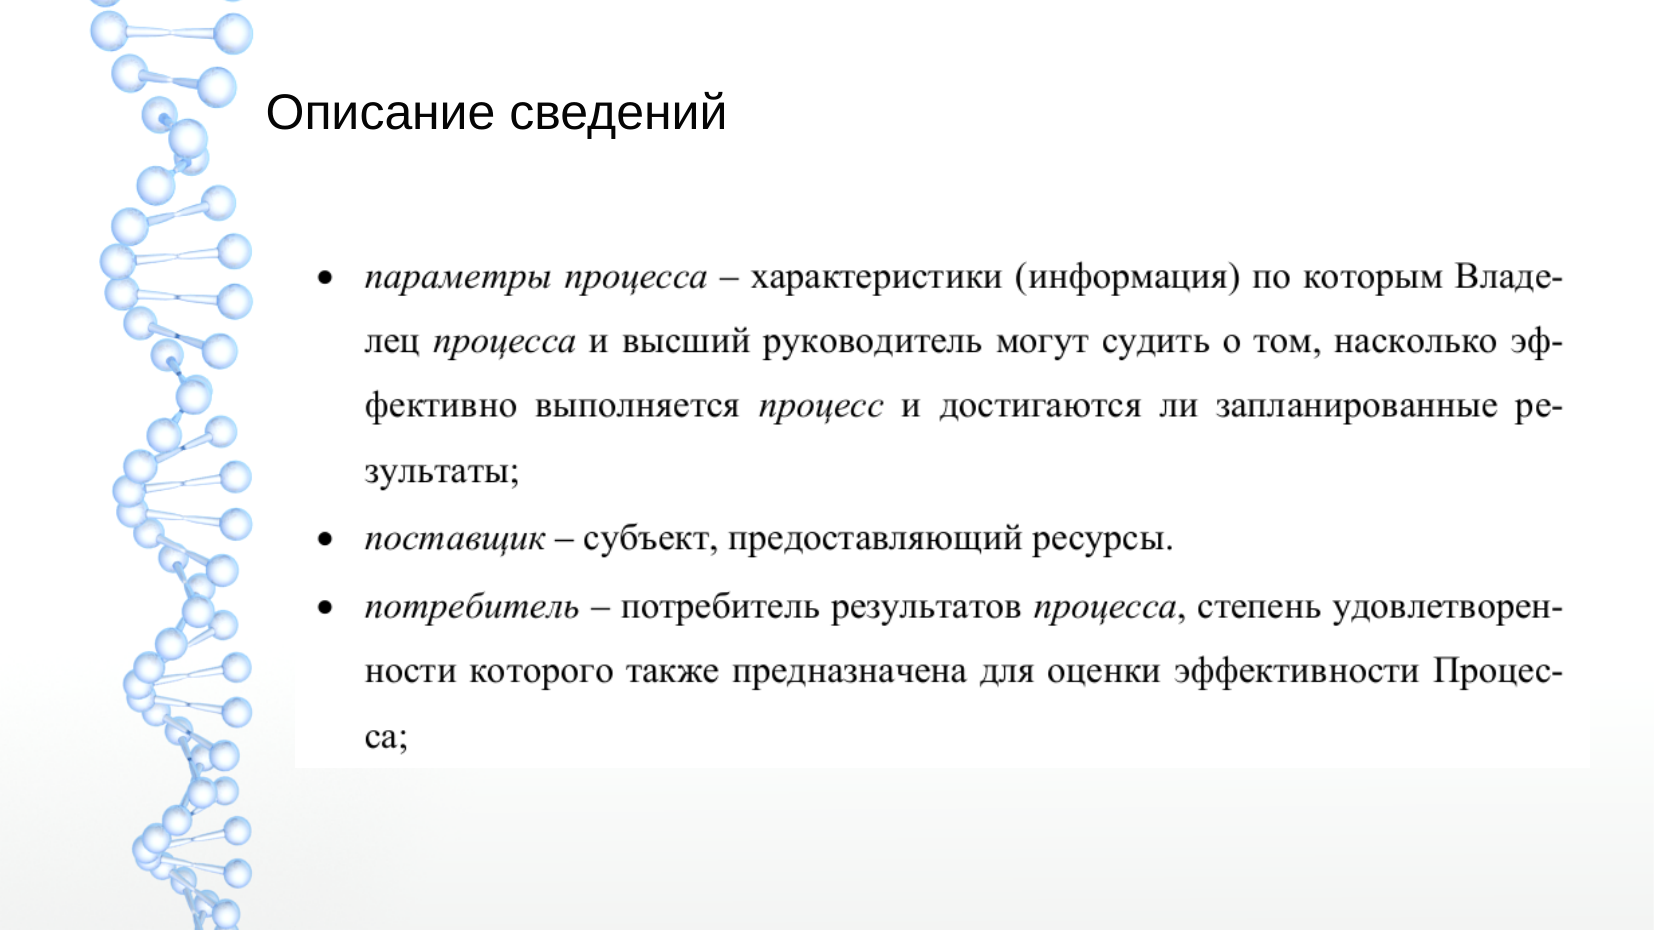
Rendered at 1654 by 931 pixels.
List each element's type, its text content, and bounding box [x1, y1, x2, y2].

text_box Описание сведений [265, 35, 1595, 189]
picture [0, 0, 1654, 930]
